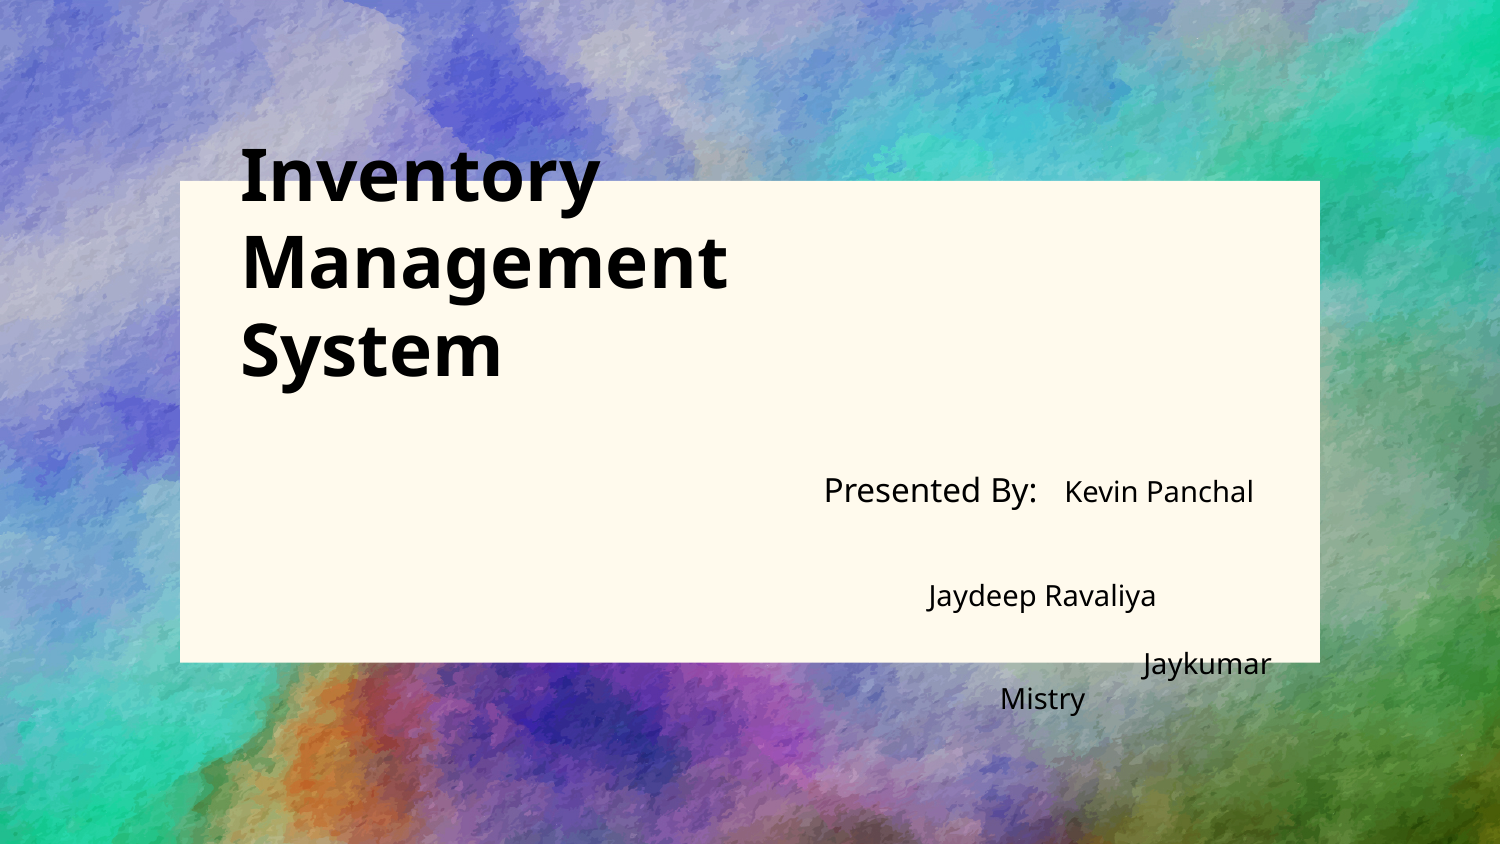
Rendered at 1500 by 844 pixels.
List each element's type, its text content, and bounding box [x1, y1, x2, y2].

text_box [180, 180, 1320, 663]
subtitle Presented By: Kevin Panchal Jaydeep Ravaliya Jaykumar Mistry [624, 453, 1311, 642]
picture [0, 0, 1500, 844]
title Inventory Management System [224, 204, 1022, 406]
